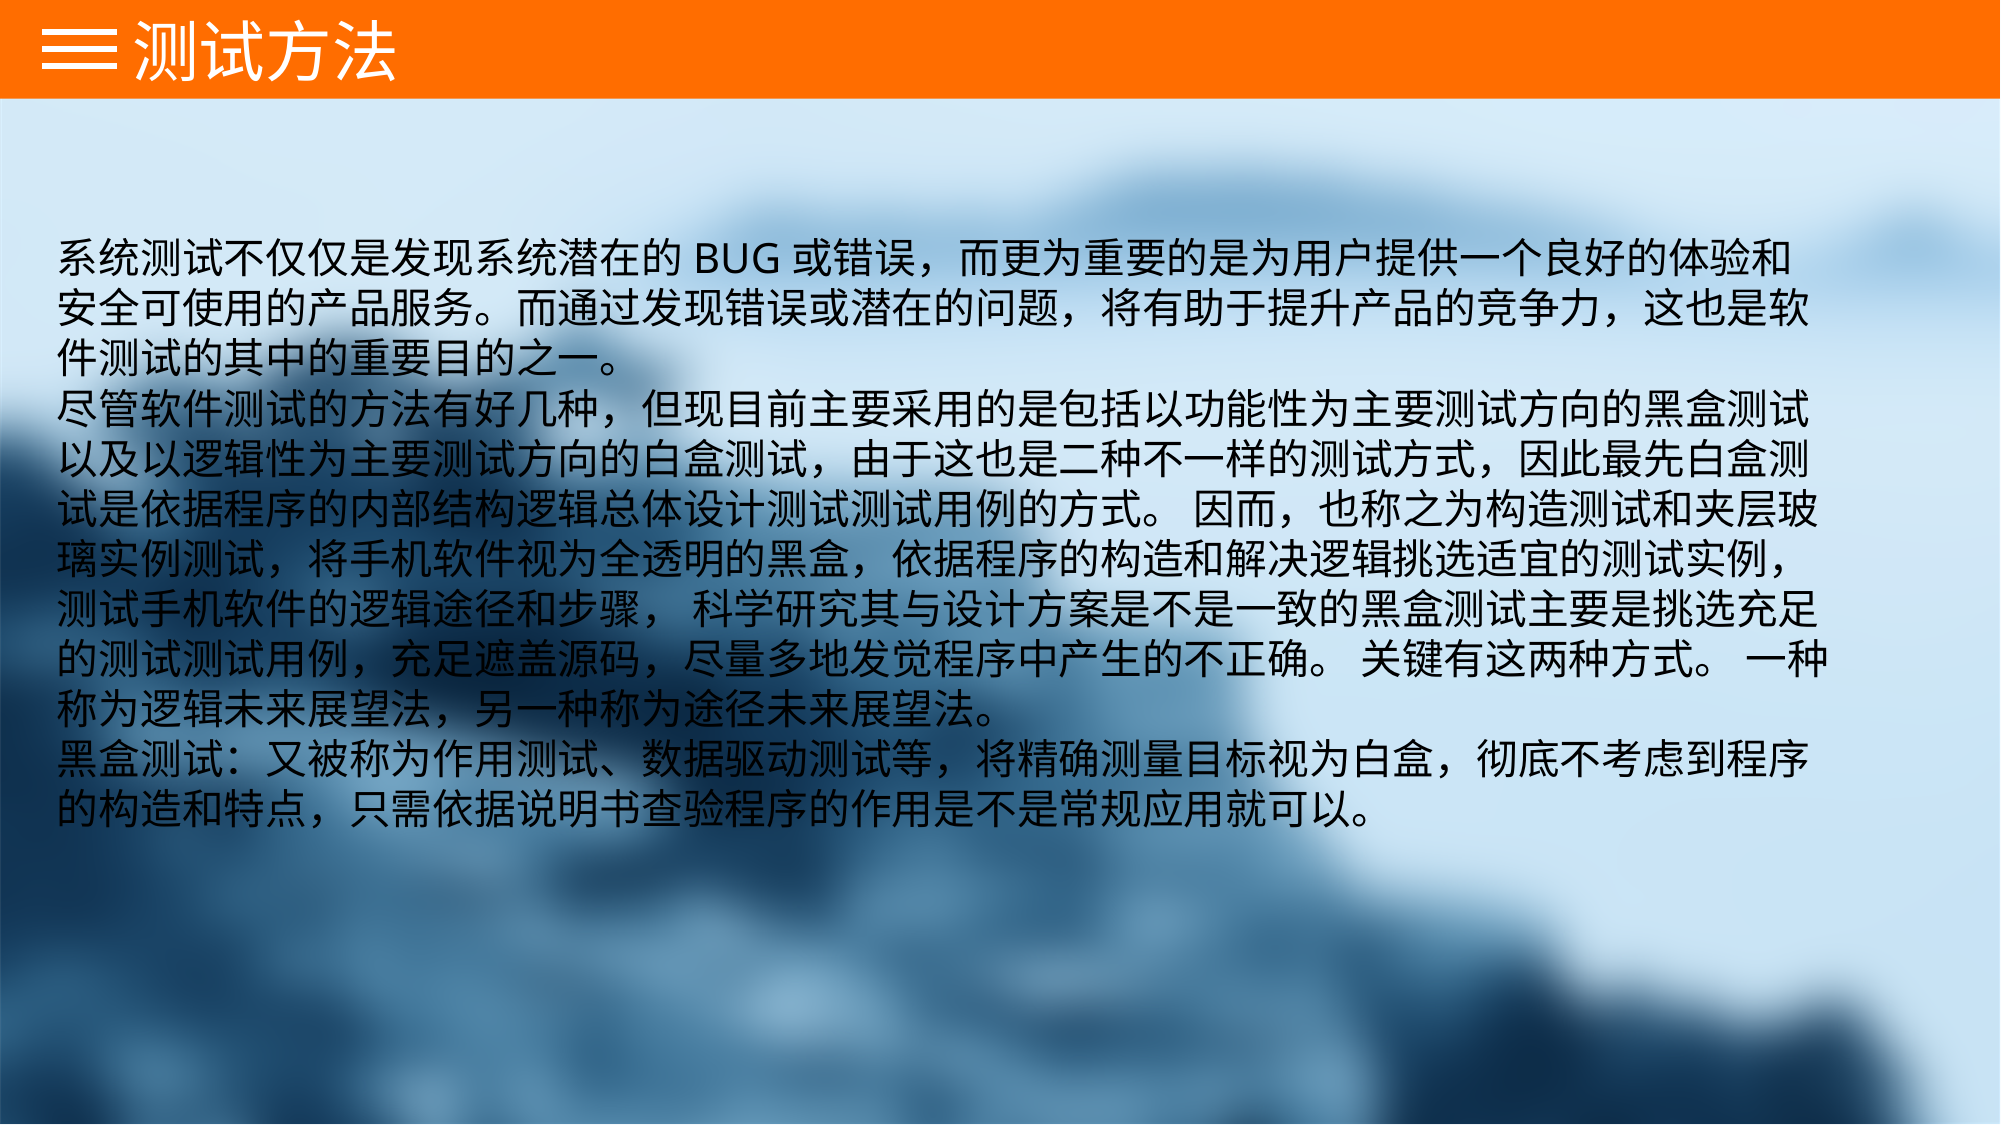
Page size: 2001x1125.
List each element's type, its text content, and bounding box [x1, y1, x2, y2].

text_box 测试方法 [117, 2, 679, 98]
picture [0, 0, 2001, 1125]
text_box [42, 32, 118, 67]
text_box 系统测试不仅仅是发现系统潜在的BUG或错误，而更为重要的是为用户提供一个良好的体验和安全可使用的产品服务。而通过发现错误或潜在的问题，将有助于提升产品的竞争力，这也是软件测试的其中的重要目的之一。 尽管软件测试的方法有好几种，但现目前主要采用的是包括以功能性为主要测试方向的黑盒测试以及以逻辑性为主要测试方向的白盒测试，由于这也是二种不一样的测试方式，因此最先白盒测试是依据程序的内部结构逻辑总体设计测试测试用例的方式。 因而，也称之为构造测试和夹层玻璃实例测试，将手机软件视为全透明的黑盒，依据程序的构造和解决逻辑挑选适宜的测试实例，测试手机软件的逻辑途径和步骤， 科学研究其与设计方案是不是一致的黑盒测试主要是挑选充足的测试测试用例，充足遮盖源码，尽量多地发觉程序中产生的不正确。 关键有这两种方式。 一种称为逻辑未来展望法，另一种称为途径未来展望法。 黑盒测试：又被称为作用测试、数据驱动测试等，将精确测量目标视为白盒，彻底不考虑到程序的构造和特点，只需依据说明书查验程序的作用是不是常规应用就可以。 [42, 224, 1850, 840]
text_box [0, 0, 2000, 100]
